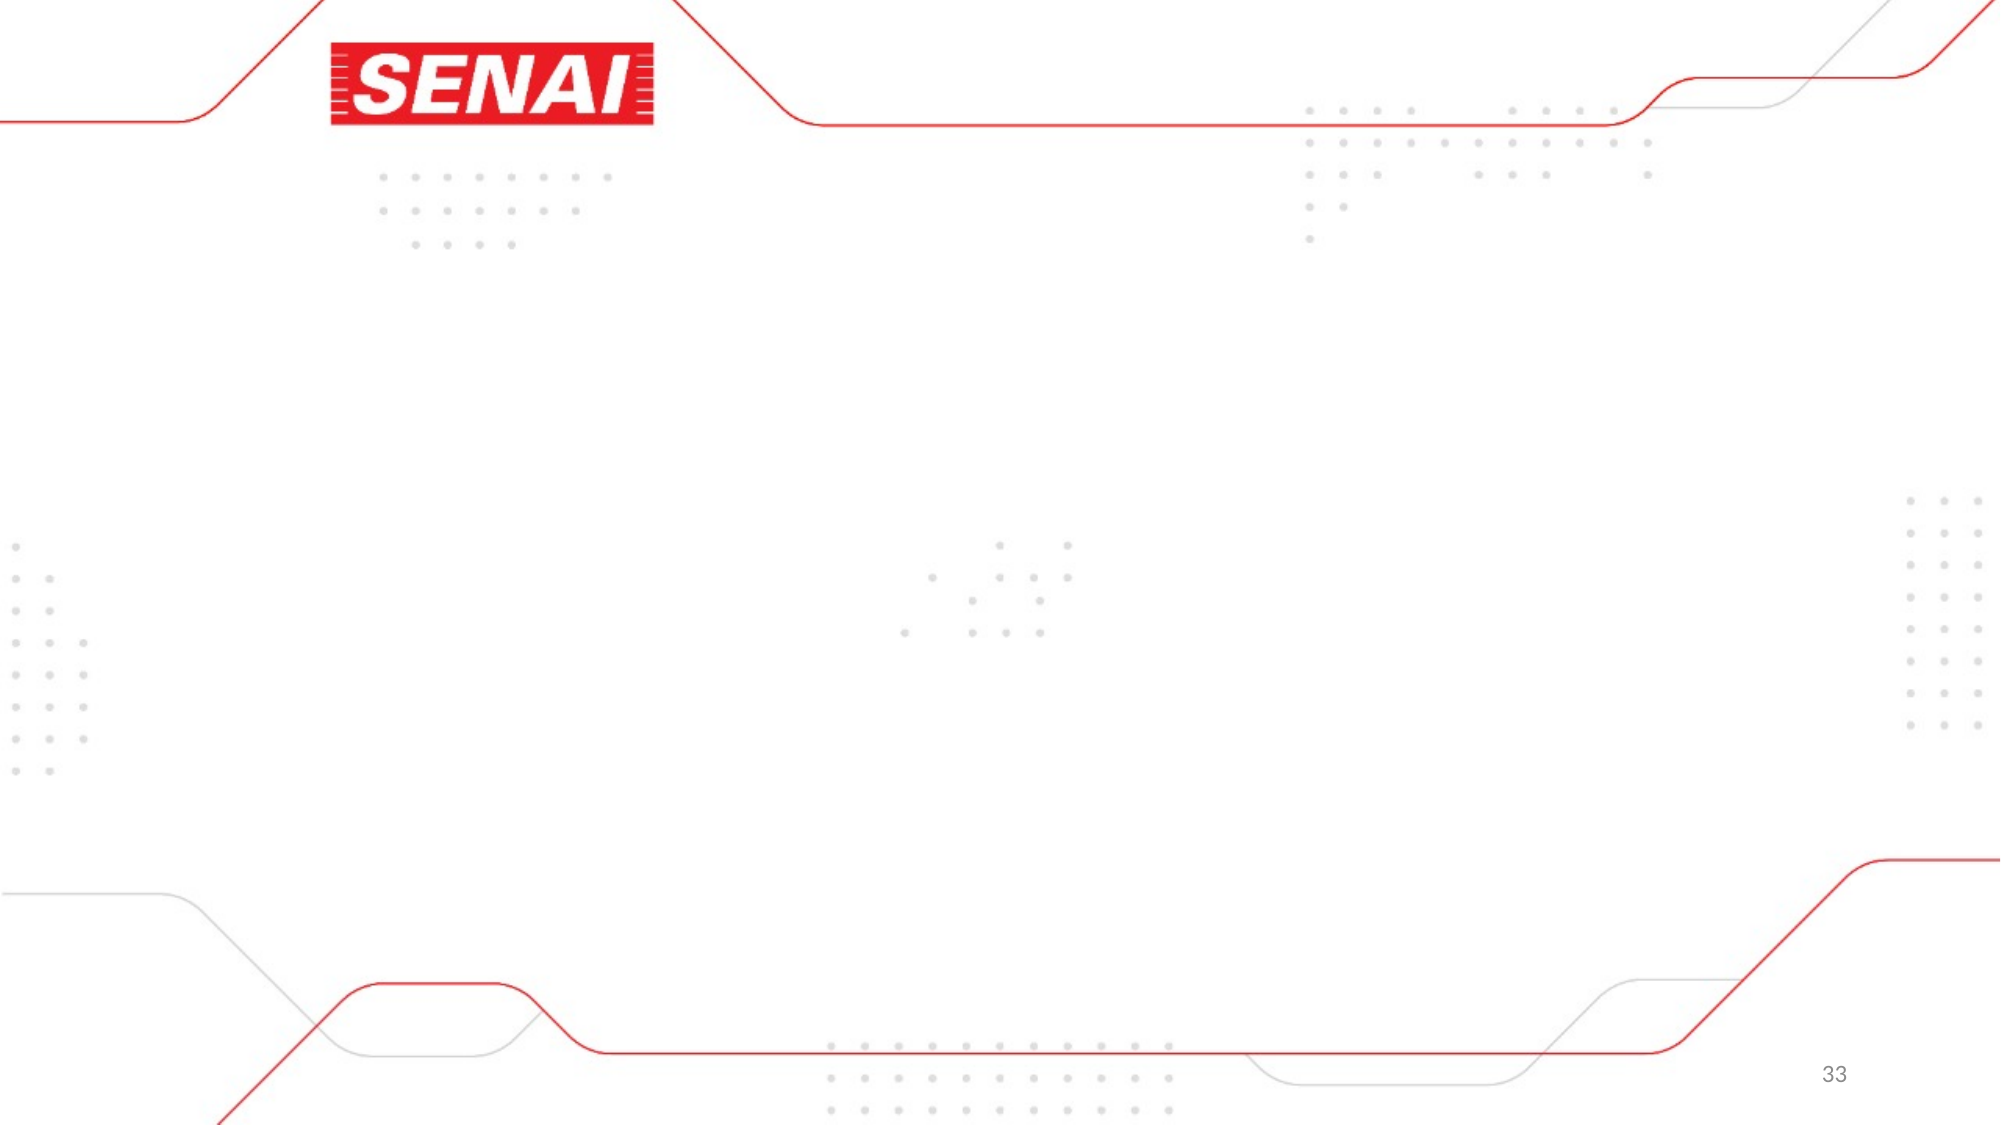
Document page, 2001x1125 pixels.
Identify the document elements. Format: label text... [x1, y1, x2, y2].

slide_number 33 [1412, 1042, 1863, 1103]
picture [0, 0, 2001, 1125]
